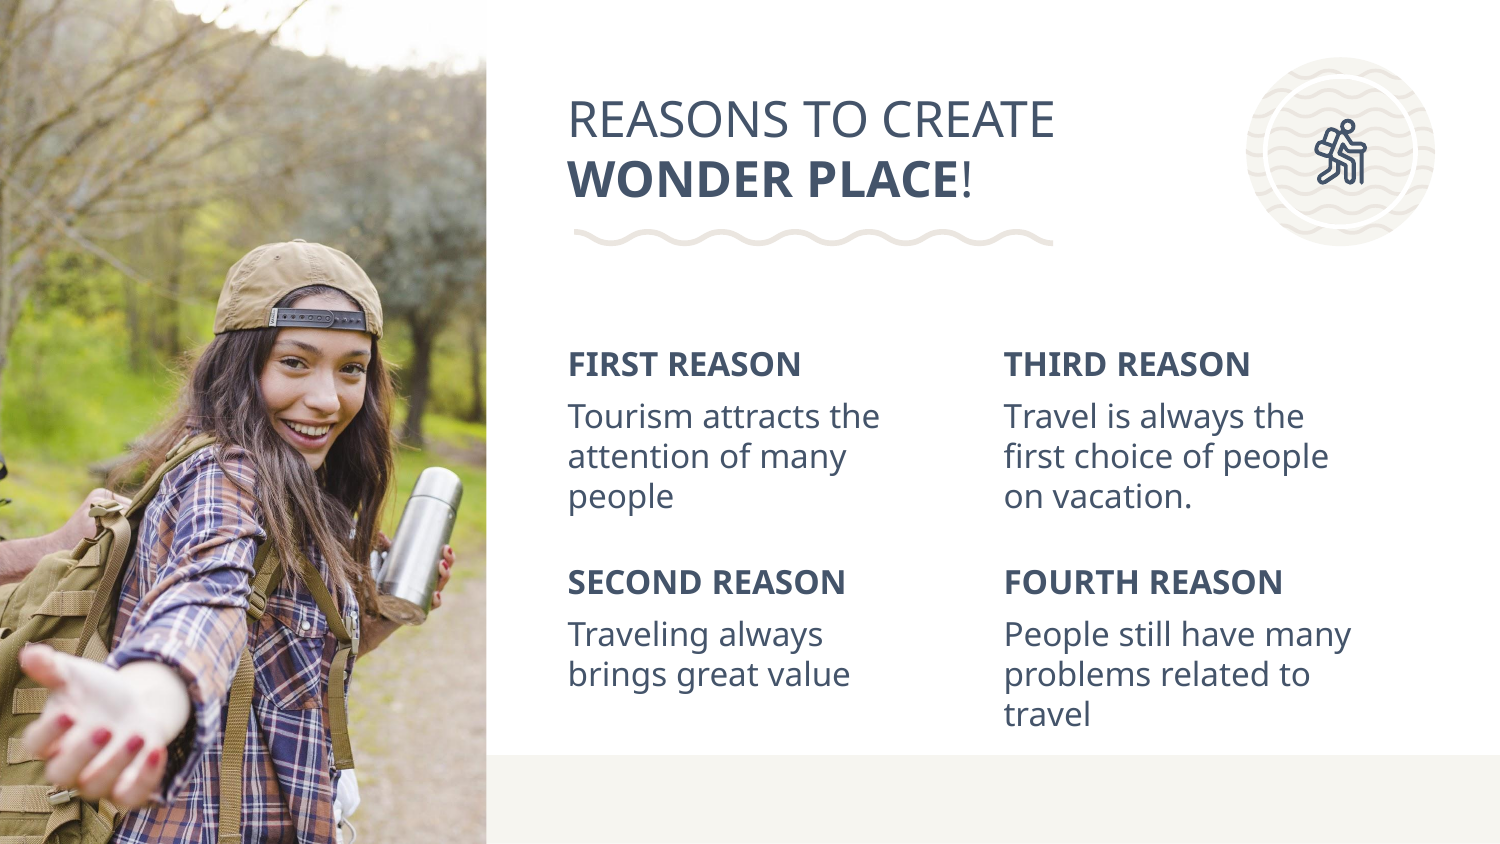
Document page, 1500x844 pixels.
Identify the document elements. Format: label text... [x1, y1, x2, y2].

subtitle FIRST REASON [552, 331, 948, 380]
subtitle Traveling always brings great value [552, 598, 948, 714]
picture [0, 0, 487, 844]
subtitle People still have many problems related to travel [988, 598, 1383, 714]
subtitle THIRD REASON [988, 331, 1383, 380]
subtitle Travel is always the first choice of people on vacation. [988, 380, 1383, 496]
text_box [574, 229, 1054, 247]
subtitle SECOND REASON [552, 550, 948, 598]
subtitle Tourism attracts the attention of many people [552, 380, 948, 496]
subtitle FOURTH REASON [988, 550, 1383, 598]
title REASONS TO CREATE WONDER PLACE! [552, 72, 1186, 223]
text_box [1245, 56, 1436, 247]
